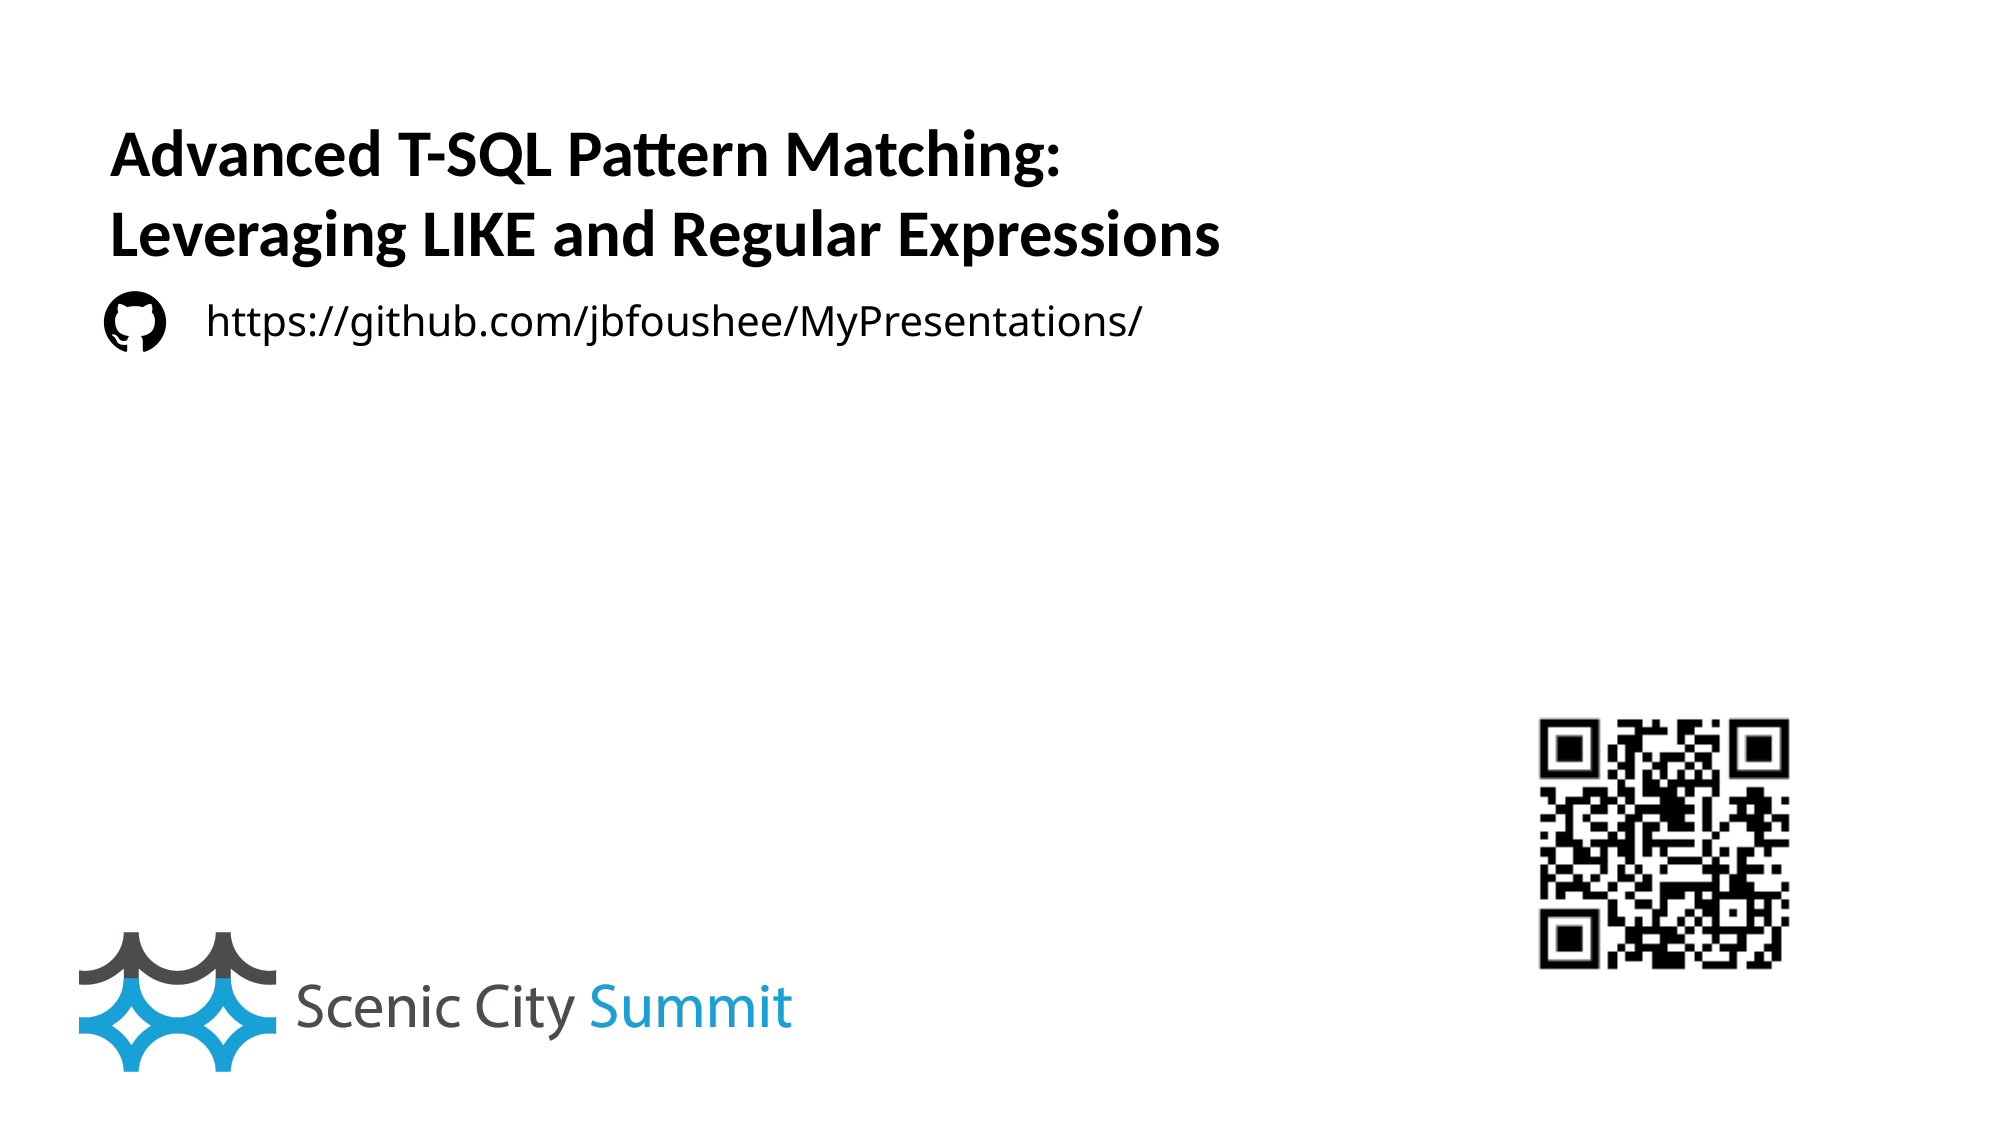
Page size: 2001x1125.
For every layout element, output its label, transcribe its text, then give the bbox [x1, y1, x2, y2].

picture [79, 932, 799, 1077]
picture [1535, 716, 1803, 983]
text_box https://github.com/jbfoushee/MyPresentations/ [190, 287, 1307, 353]
text_box Advanced T-SQL Pattern Matching: Leveraging LIKE and Regular Expressions [95, 102, 1238, 277]
picture [79, 290, 191, 353]
